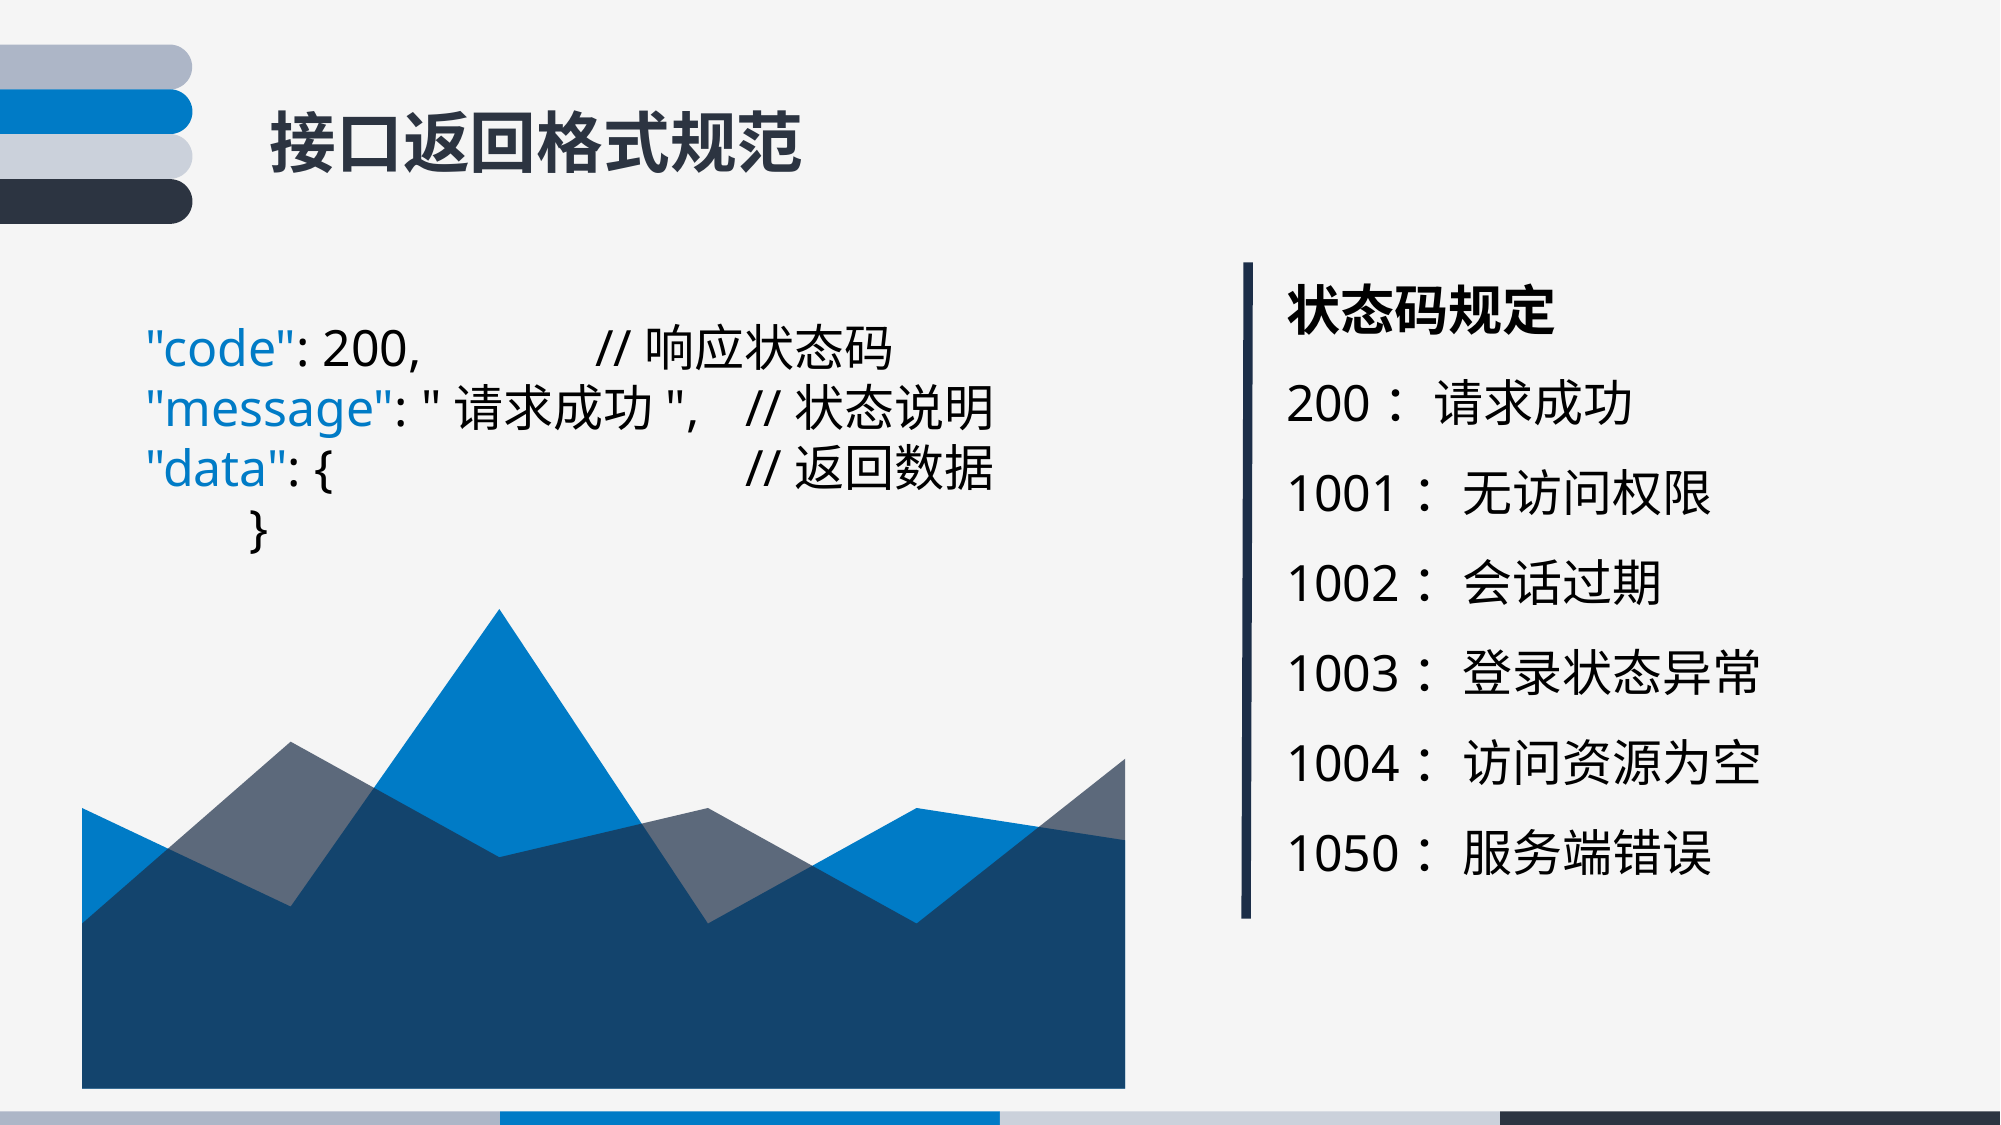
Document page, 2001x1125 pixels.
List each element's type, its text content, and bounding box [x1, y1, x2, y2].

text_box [38, 465, 1169, 1125]
text_box 接口返回格式规范 [254, 93, 819, 189]
text_box "code": 200, //响应状态码 "message": "请求成功", //状态说明 "data": { //返回数据 } [130, 249, 1194, 564]
text_box 状态码规定 200：请求成功 1001：无访问权限 1002：会话过期 1003：登录状态异常 1004：访问资源为空 1050：服务端错误 [1271, 236, 2000, 889]
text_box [1245, 262, 1249, 919]
